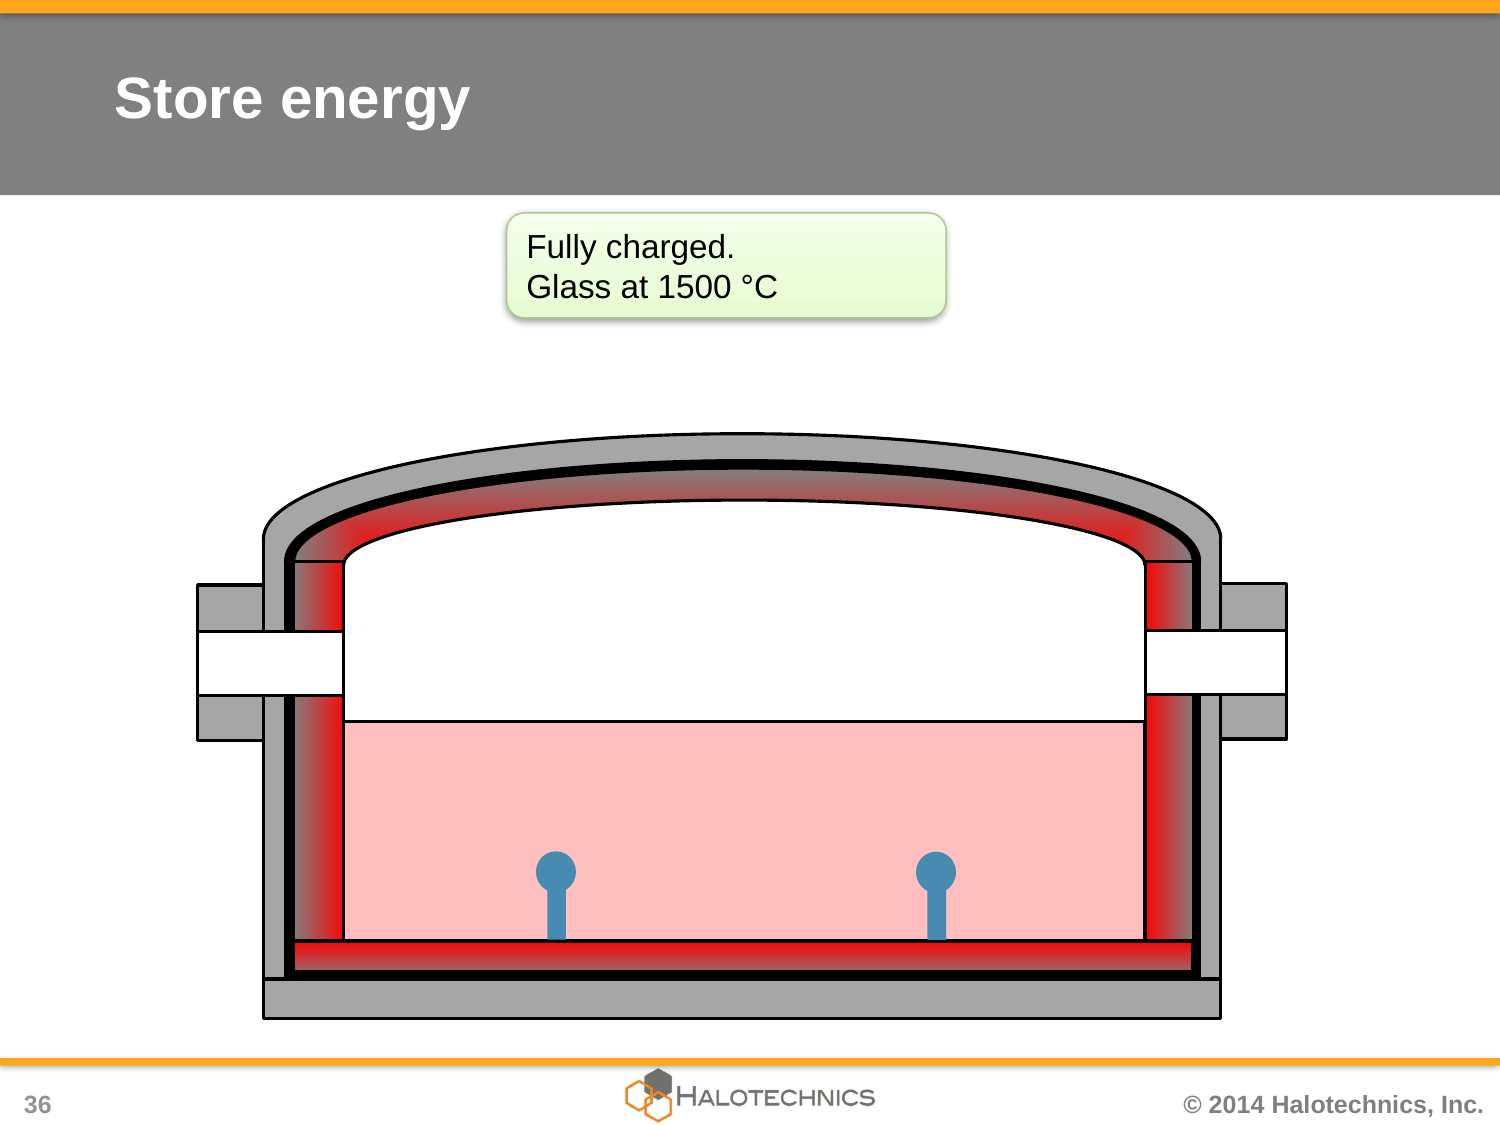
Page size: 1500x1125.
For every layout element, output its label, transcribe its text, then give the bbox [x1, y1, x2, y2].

picture [622, 1066, 878, 1125]
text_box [197, 433, 1287, 1020]
text_box Fully charged. Glass at 1500 °C [505, 212, 947, 319]
title Store energy [99, 0, 1450, 193]
